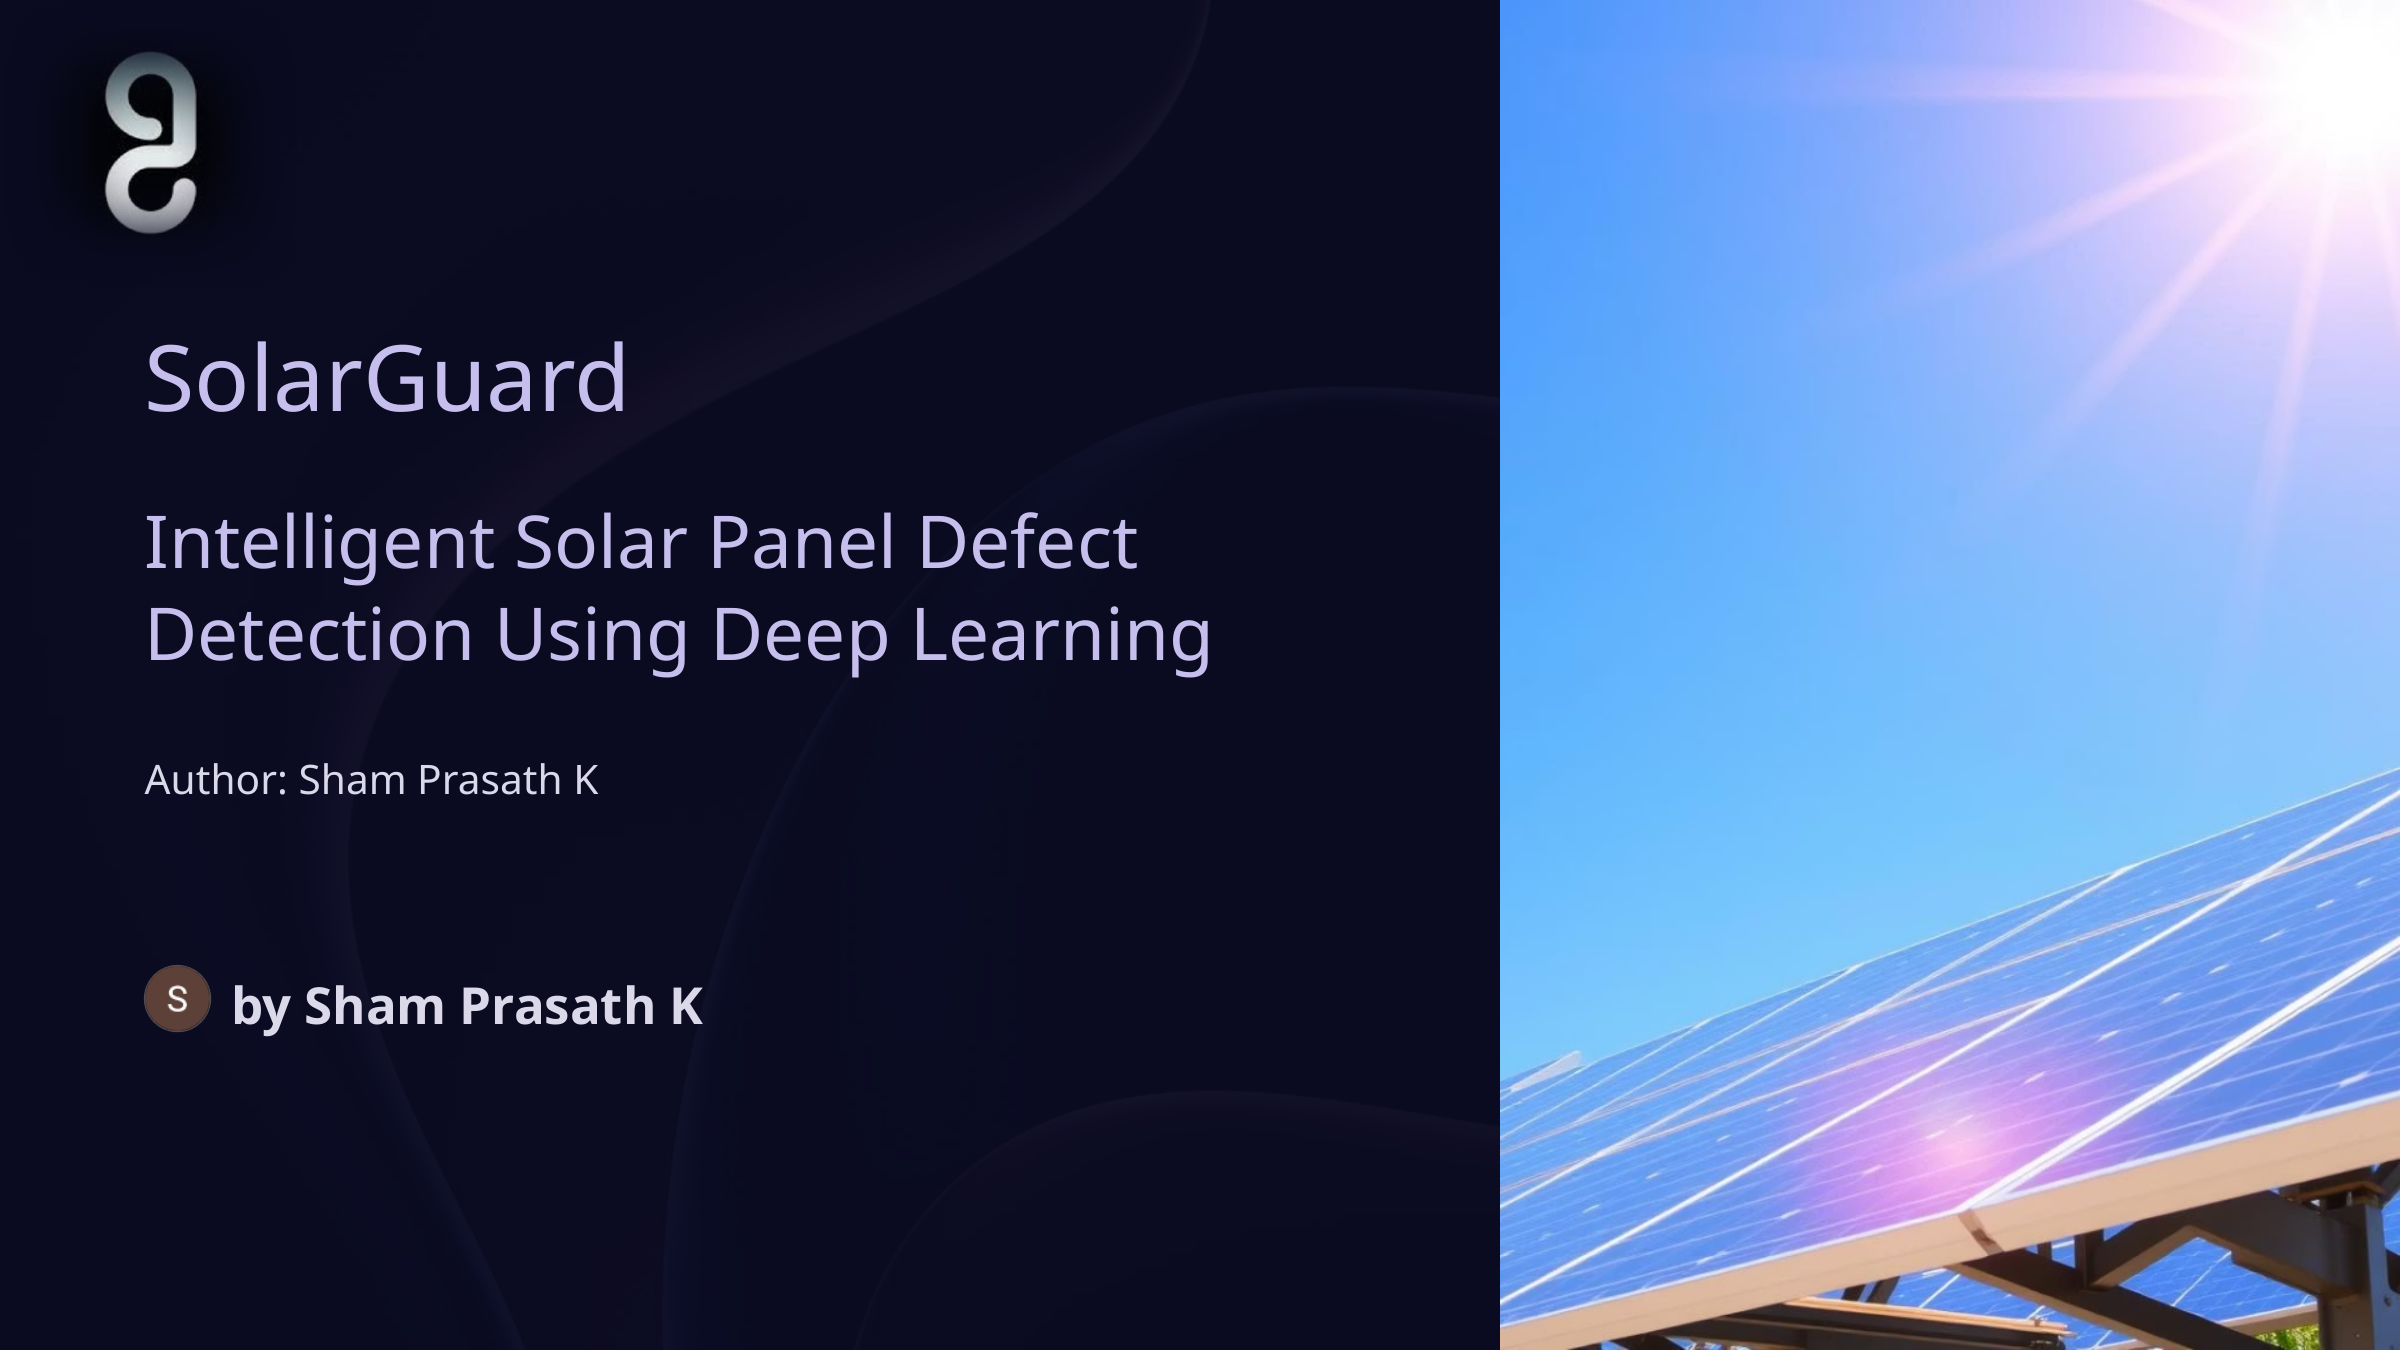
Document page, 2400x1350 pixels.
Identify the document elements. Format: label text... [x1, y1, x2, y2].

text_box Author: Sham Prasath K [144, 737, 1356, 804]
picture [145, 966, 210, 1031]
picture [0, 0, 300, 293]
text_box SolarGuard [144, 315, 1063, 430]
text_box Intelligent Solar Panel Defect Detection Using Deep Learning [144, 491, 1356, 676]
picture [1499, 0, 2400, 1350]
text_box by Sham Prasath K [231, 962, 655, 1035]
